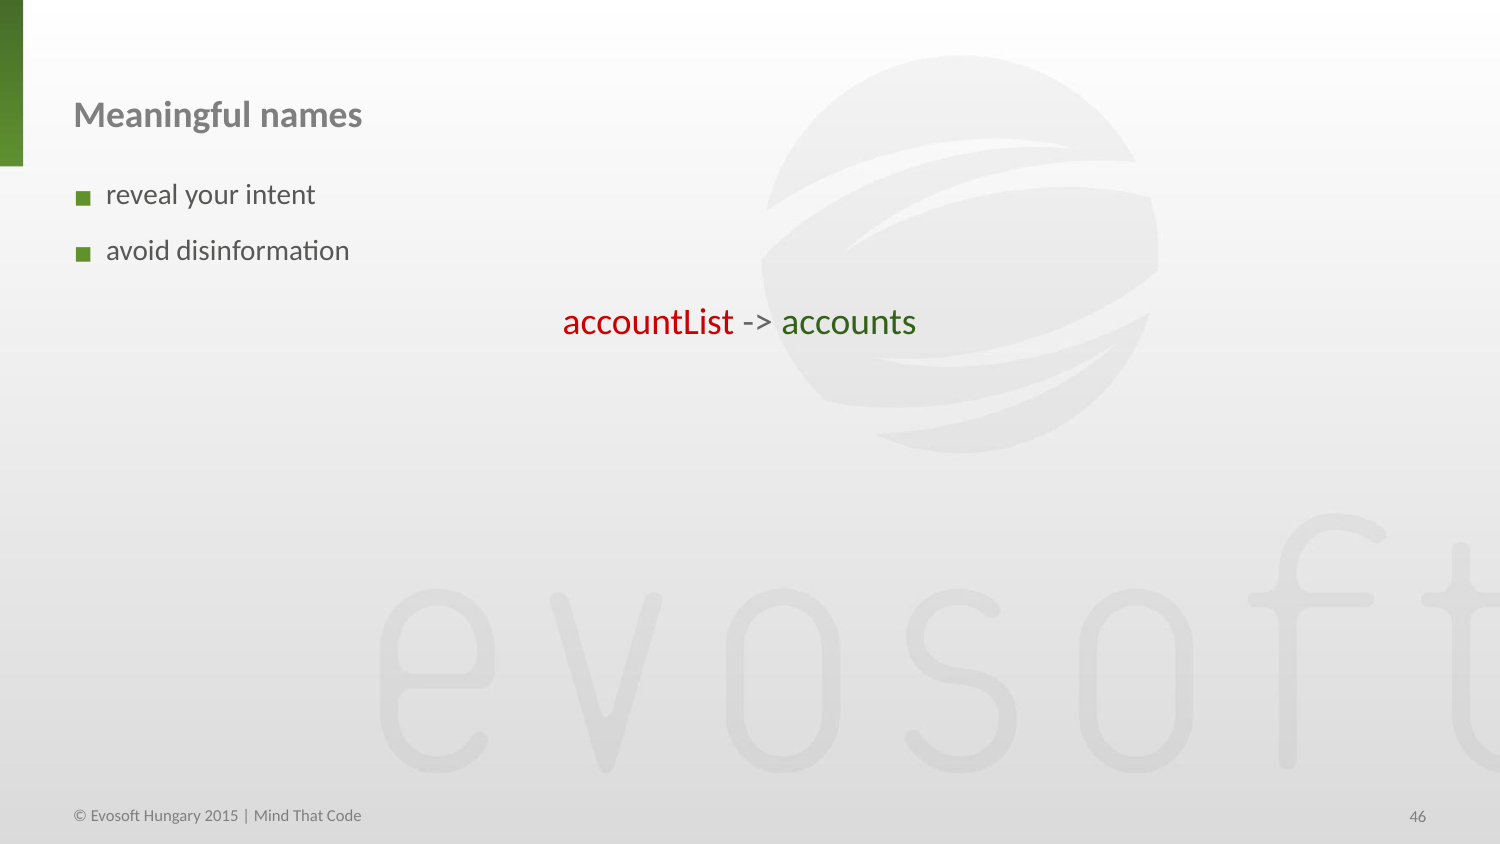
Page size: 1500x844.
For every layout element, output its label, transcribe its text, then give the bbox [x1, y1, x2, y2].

list Meaningful names [73, 83, 1427, 129]
list reveal your intent avoid disinformation [73, 168, 1427, 786]
text_box accountList -> accounts [547, 281, 1037, 410]
picture [0, 0, 1500, 844]
